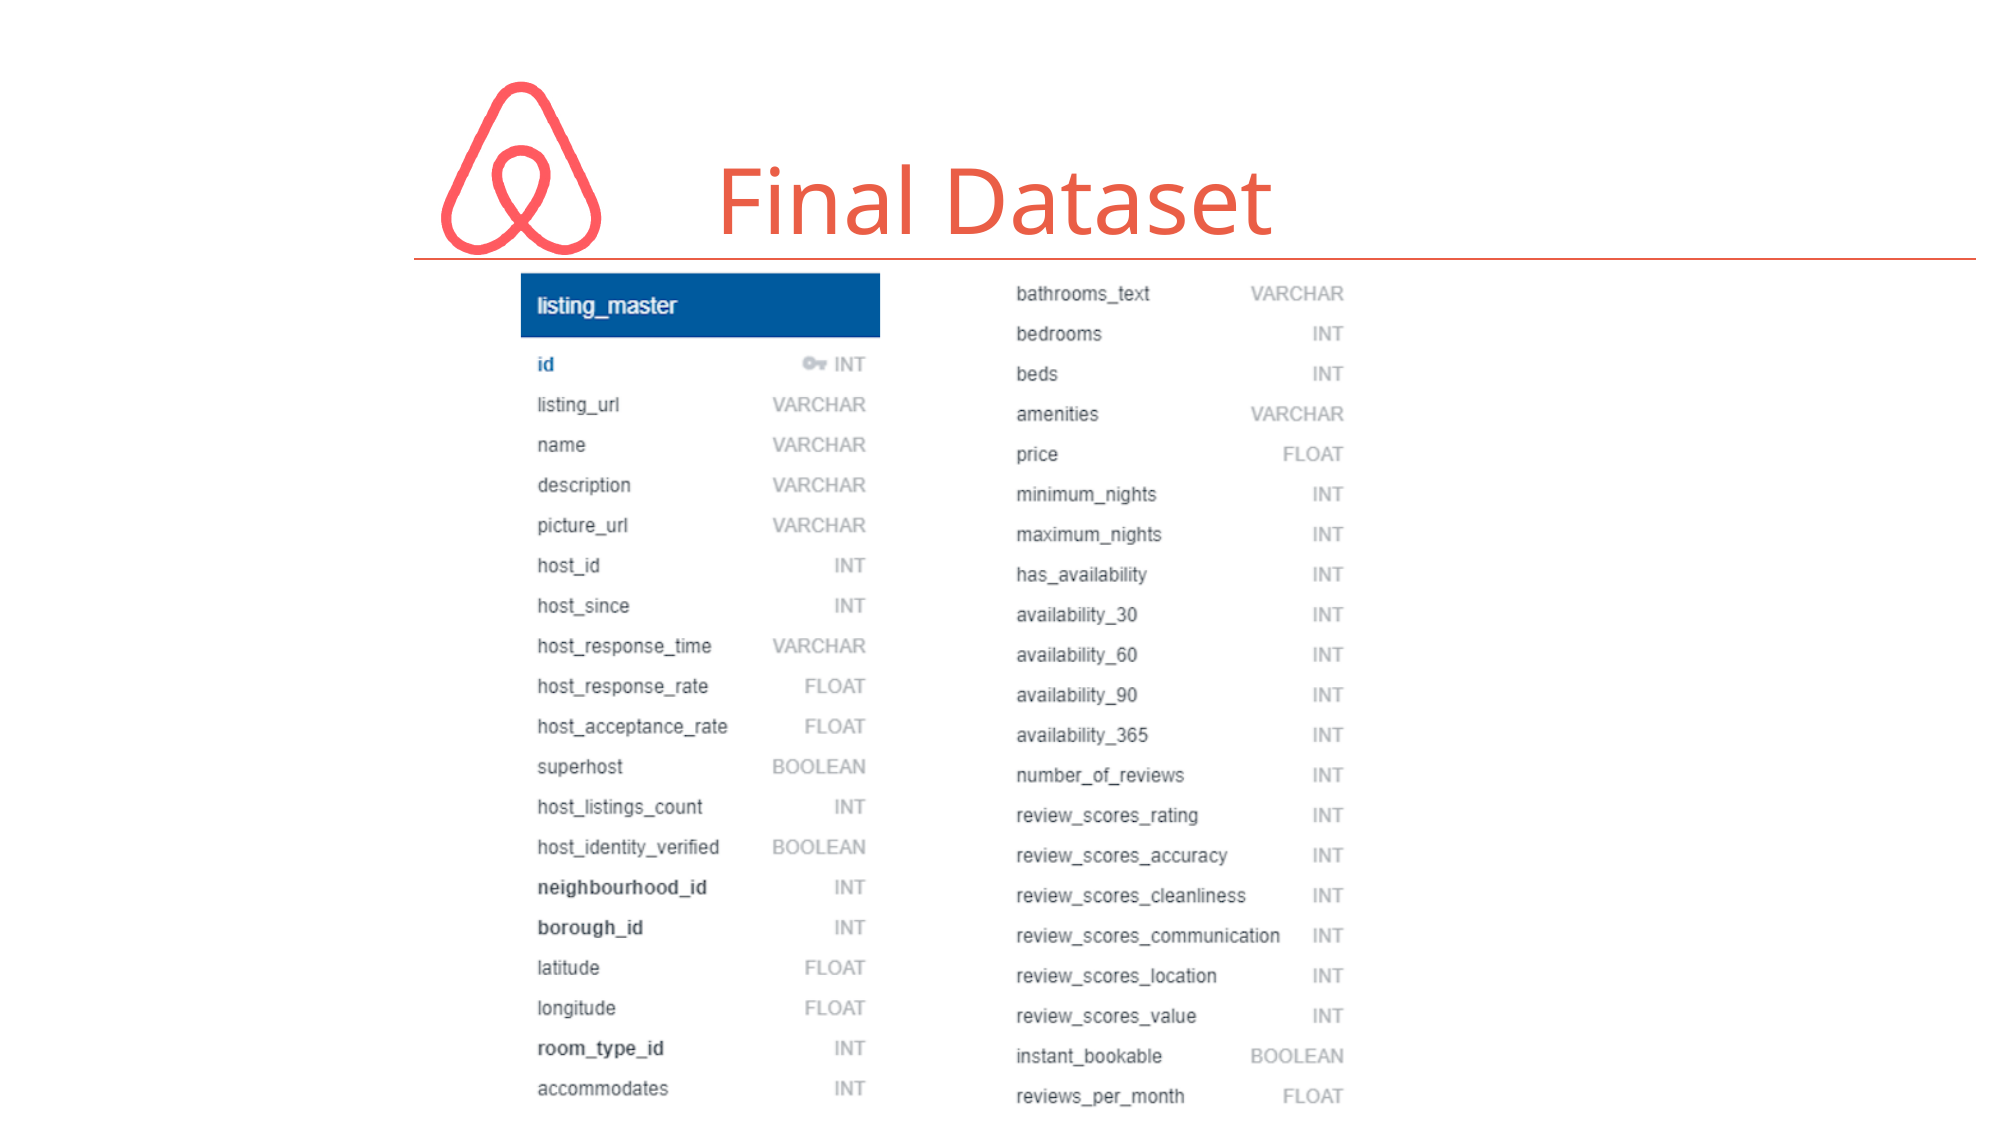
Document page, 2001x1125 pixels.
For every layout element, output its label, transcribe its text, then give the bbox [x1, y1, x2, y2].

picture [999, 281, 1364, 1125]
title Final Dataset [701, 96, 2000, 314]
picture [341, 0, 881, 1115]
